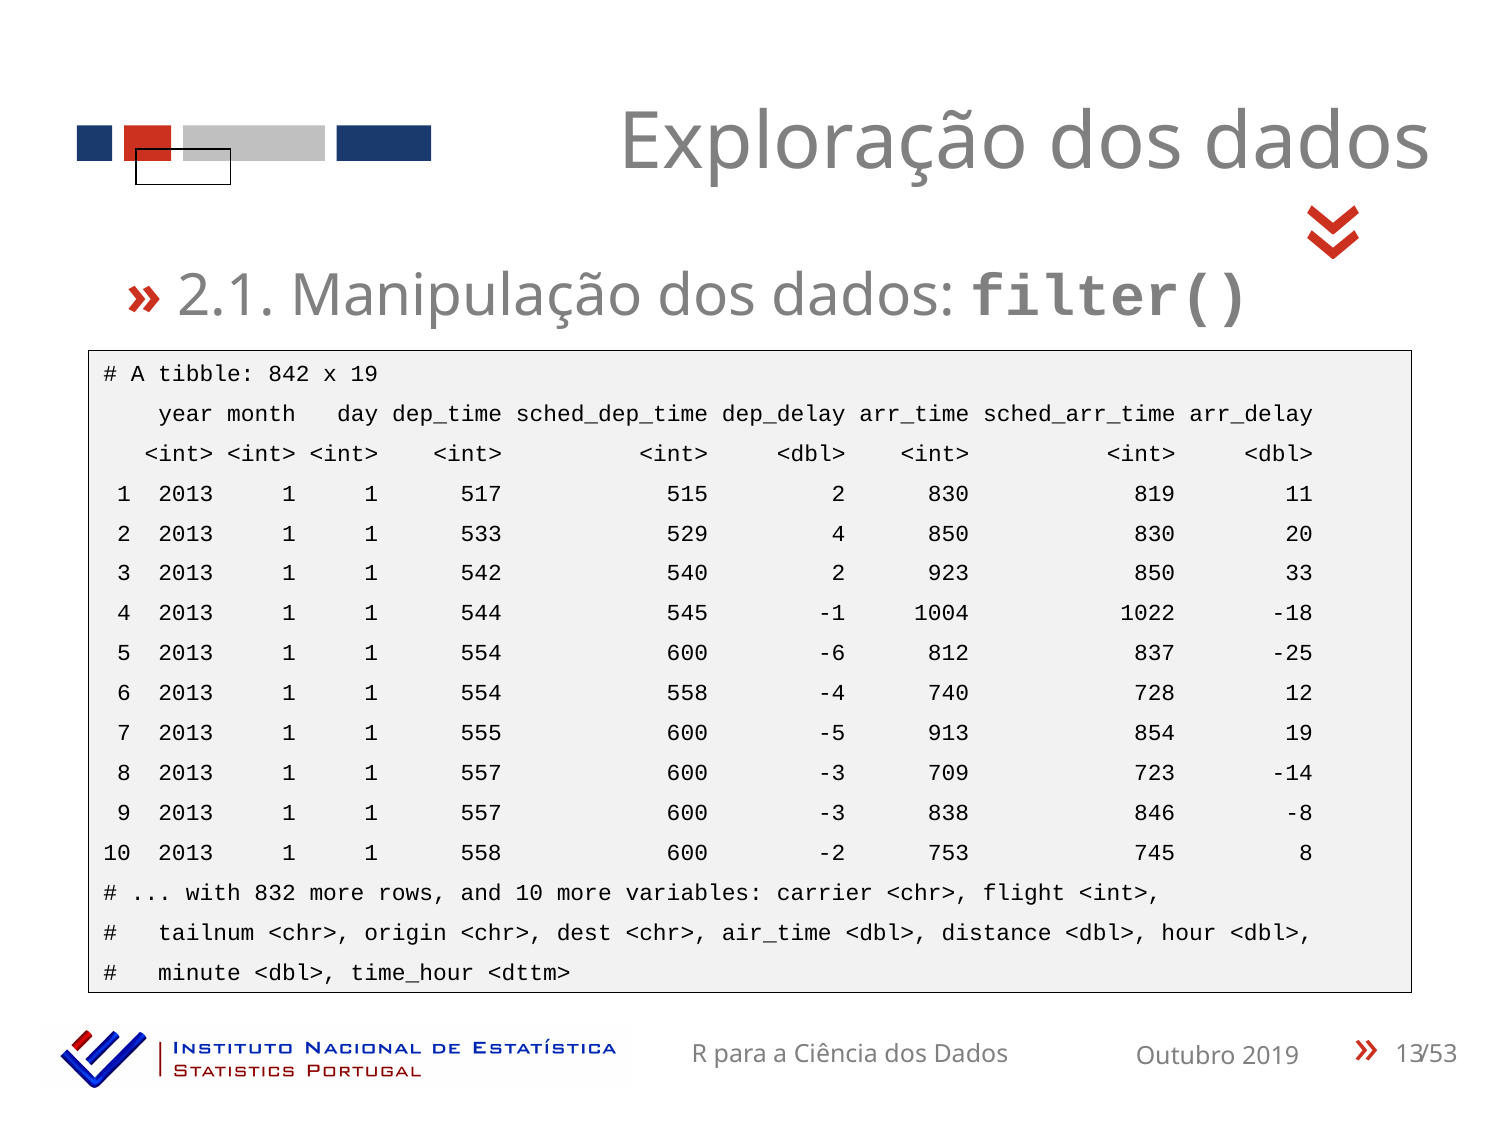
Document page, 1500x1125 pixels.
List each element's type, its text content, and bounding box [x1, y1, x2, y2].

text_box 13 [1380, 1029, 1447, 1075]
text_box « [1234, 207, 1400, 280]
text_box # A tibble: 842 x 19 year month day dep_time sched_dep_time dep_delay arr_time sched_arr_time arr_delay <int> <int> <int> <int> <int> <dbl> <int> <int> <dbl> 1 2013 1 1 517 515 2 830 819 11 2 2013 1 1 533 529 4 850 830 20 3 2013 1 1 542 540 2 923 850 33 4 2013 1 1 544 545 -1 1004 1022 -18 5 2013 1 1 554 600 -6 812 837 -25 6 2013 1 1 554 558 -4 740 728 12 7 2013 1 1 555 600 -5 913 854 19 8 2013 1 1 557 600 -3 709 723 -14 9 2013 1 1 557 600 -3 838 846 -8 10 2013 1 1 558 600 -2 753 745 8 # ... with 832 more rows, and 10 more variables: carrier <chr>, flight <int>, # tailnum <chr>, origin <chr>, dest <chr>, air_time <dbl>, distance <dbl>, hour <dbl>, # minute <dbl>, time_hour <dttm> [88, 350, 1412, 993]
text_box Exploração dos dados [454, 66, 1447, 207]
picture [41, 1023, 638, 1093]
text_box » 2.1. Manipulação dos dados: filter() [111, 249, 1376, 335]
